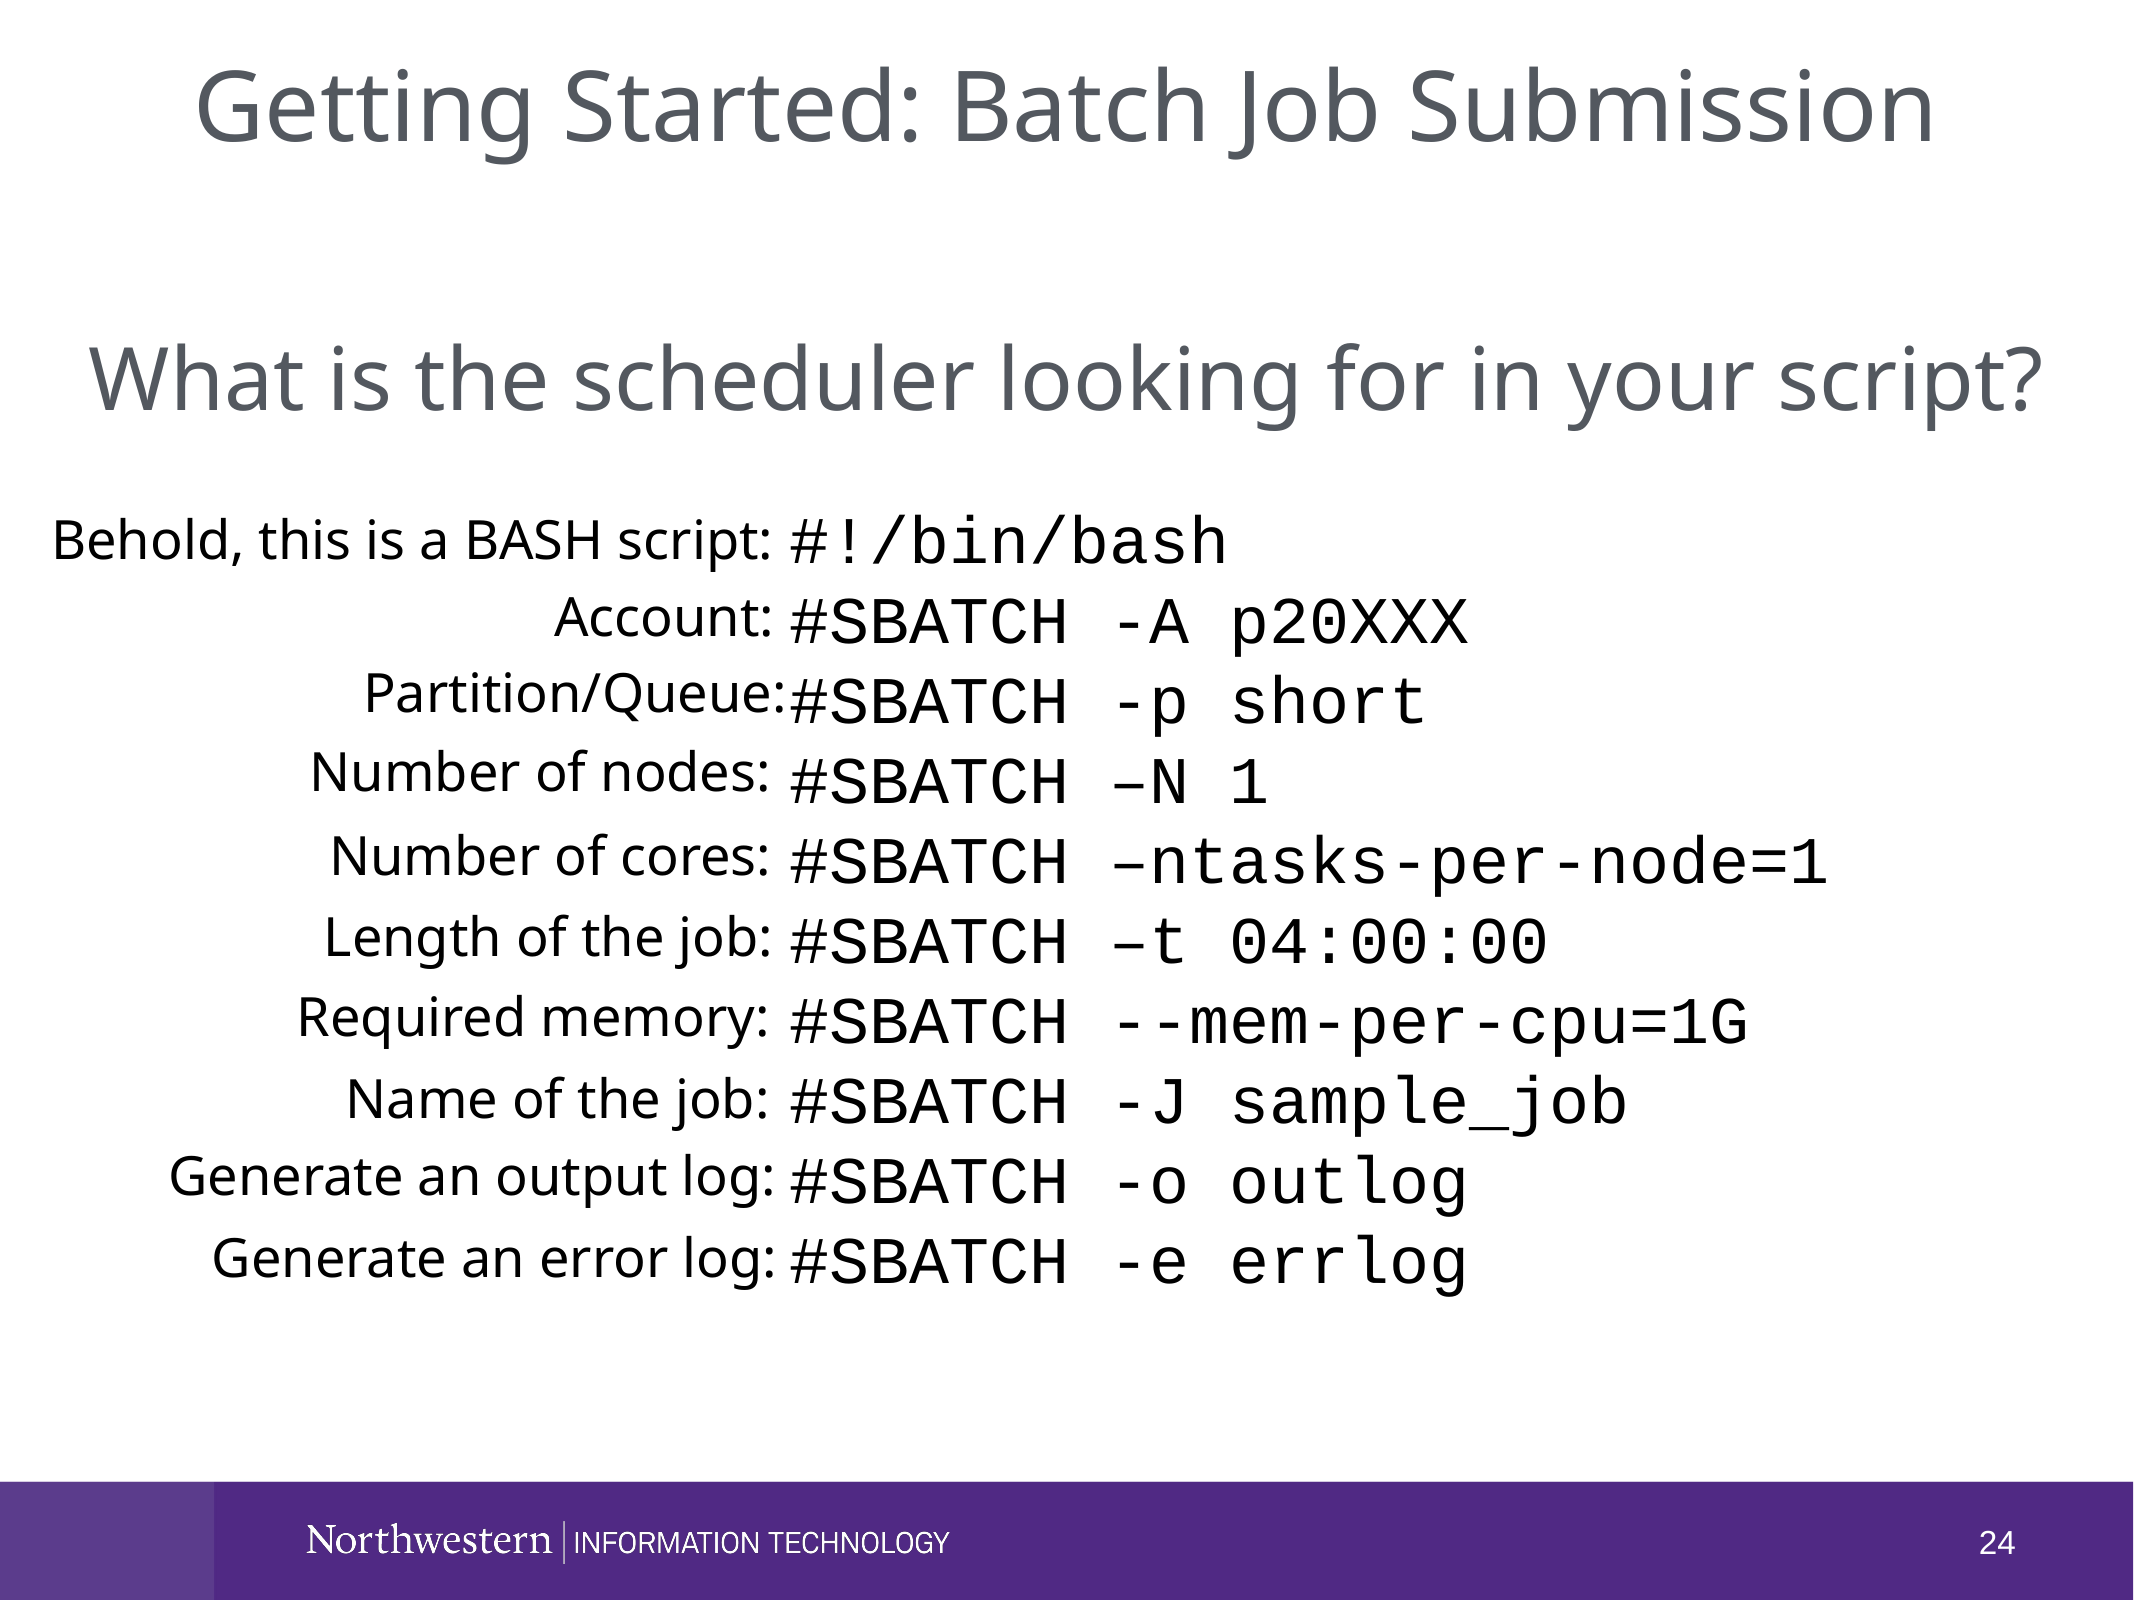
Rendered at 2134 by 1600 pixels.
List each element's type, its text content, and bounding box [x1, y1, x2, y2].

text_box Number of cores: [320, 812, 780, 895]
text_box Generate an output log: [160, 1132, 785, 1215]
picture [0, 0, 2134, 1600]
text_box Account: [545, 574, 784, 650]
text_box Partition/Queue: [354, 650, 796, 732]
text_box Generate an error log: [203, 1214, 786, 1297]
text_box Name of the job: [336, 1056, 779, 1138]
text_box Behold, this is a BASH script: [42, 496, 783, 579]
text_box #!/bin/bash #SBATCH -A p20XXX #SBATCH -p short #SBATCH –N 1 #SBATCH –ntasks-per-node=1 #SBATCH –t 04:00:00 #SBATCH --mem-per-cpu=1G #SBATCH -J sample_job #SBATCH -o outlog #SBATCH -e errlog [781, 488, 2102, 1305]
text_box Getting Started: Batch Job Submission [185, 35, 1948, 170]
text_box What is the scheduler looking for in your script? [80, 314, 2053, 436]
text_box Length of the job: [315, 893, 783, 976]
text_box Required memory: [288, 974, 779, 1056]
text_box Number of nodes: [301, 729, 780, 811]
slide_number 24 [1965, 1513, 2028, 1573]
